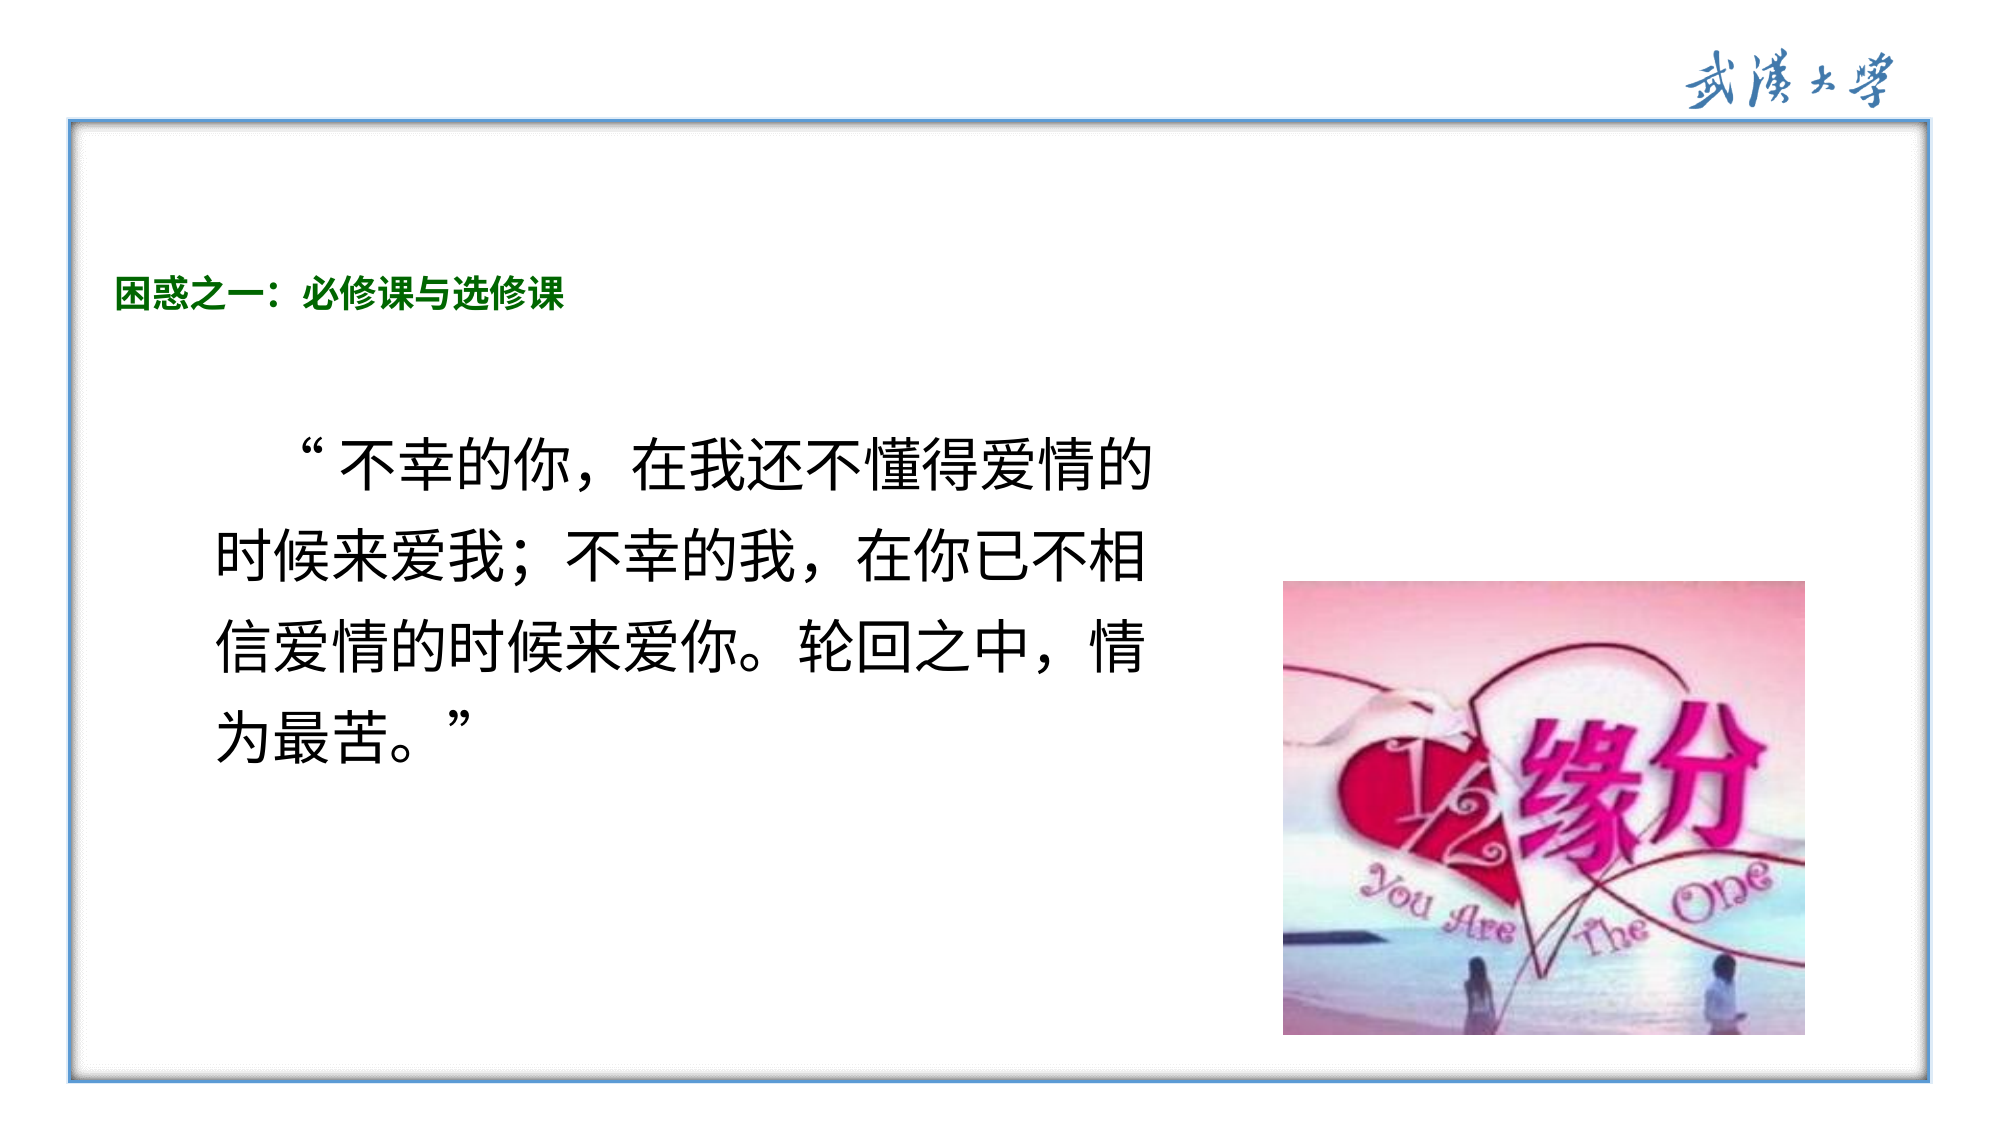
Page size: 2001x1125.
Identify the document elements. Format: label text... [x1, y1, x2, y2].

text_box “不幸的你，在我还不懂得爱情的时候来爱我；不幸的我，在你已不相信爱情的时候来爱你。轮回之中，情为最苦。” [200, 399, 1177, 779]
list 困惑之一：必修课与选修课 [99, 262, 1900, 1005]
picture [66, 117, 1933, 1084]
